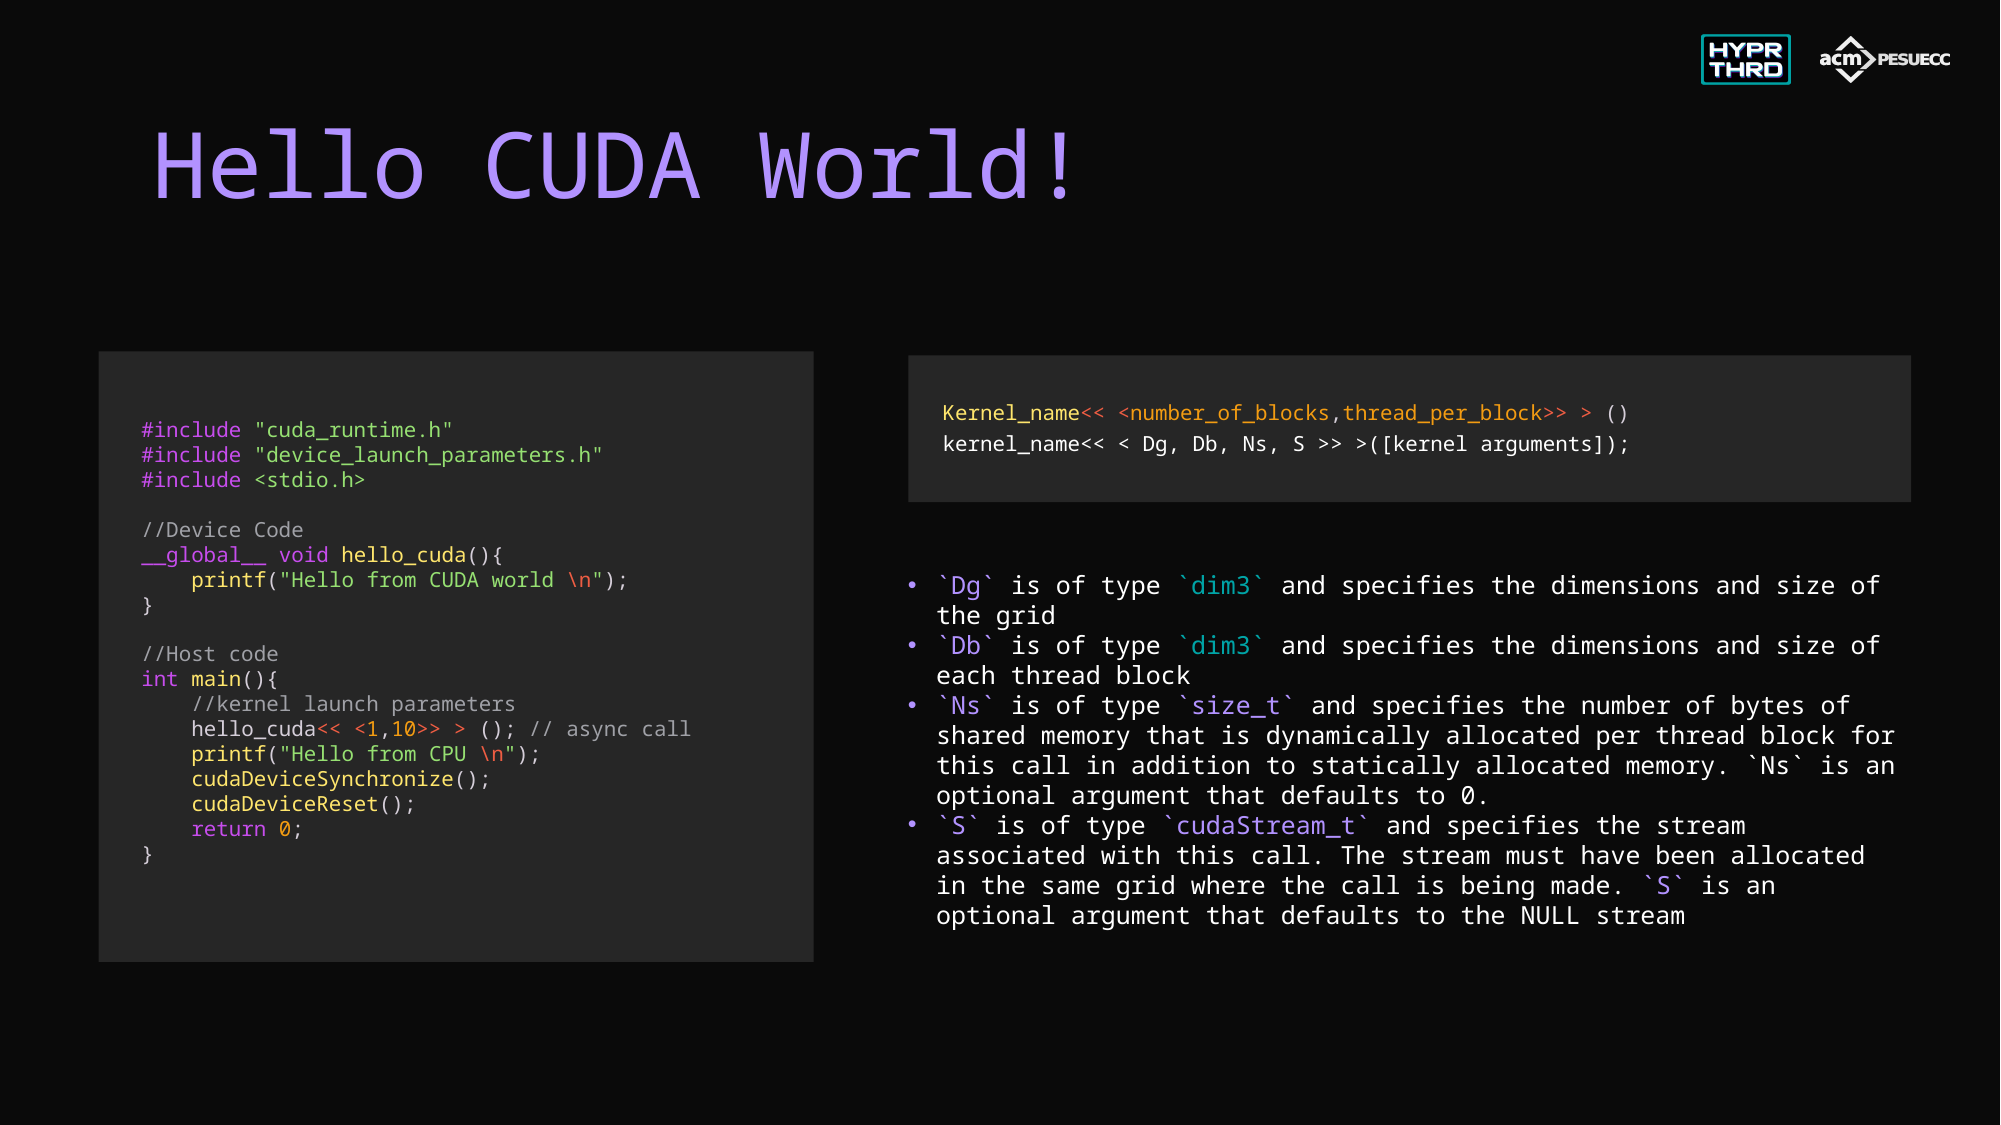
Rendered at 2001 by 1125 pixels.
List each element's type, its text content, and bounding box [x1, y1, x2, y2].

text_box Kernel_name<< <number_of_blocks,thread_per_block>> > () [927, 392, 1807, 432]
title Hello CUDA World! [137, 59, 1863, 278]
picture [1696, 30, 1796, 89]
text_box #include "cuda_runtime.h" #include "device_launch_parameters.h" #include <stdio.h> //Device Code __global__ void hello_cuda(){ printf("Hello from CUDA world \n"); } //Host code int main(){ //kernel launch parameters hello_cuda<< <1,10>> > (); // async call printf("Hello from CPU \n"); cudaDeviceSynchronize(); cudaDeviceReset(); return 0; } [126, 408, 804, 874]
text_box [97, 350, 815, 963]
text_box kernel_name<< < Dg, Db, Ns, S >> >([kernel arguments]); [927, 423, 1776, 464]
text_box [907, 354, 1912, 503]
text_box `Dg` is of type `dim3` and specifies the dimensions and size of the grid `Db` is of type `dim3` and specifies the dimensions and size of each thread block `Ns` is of type `size_t` and specifies the number of bytes of shared memory that is dynamically allocated per thread block for this call in addition to statically allocated memory. `Ns` is an optional argument that defaults to 0. `S` is of type `cudaStream_t` and specifies the stream associated with this call. The stream must have been allocated in the same grid where the call is being made. `S` is an optional argument that defaults to the NULL stream [893, 562, 1912, 937]
picture [1820, 36, 1950, 83]
